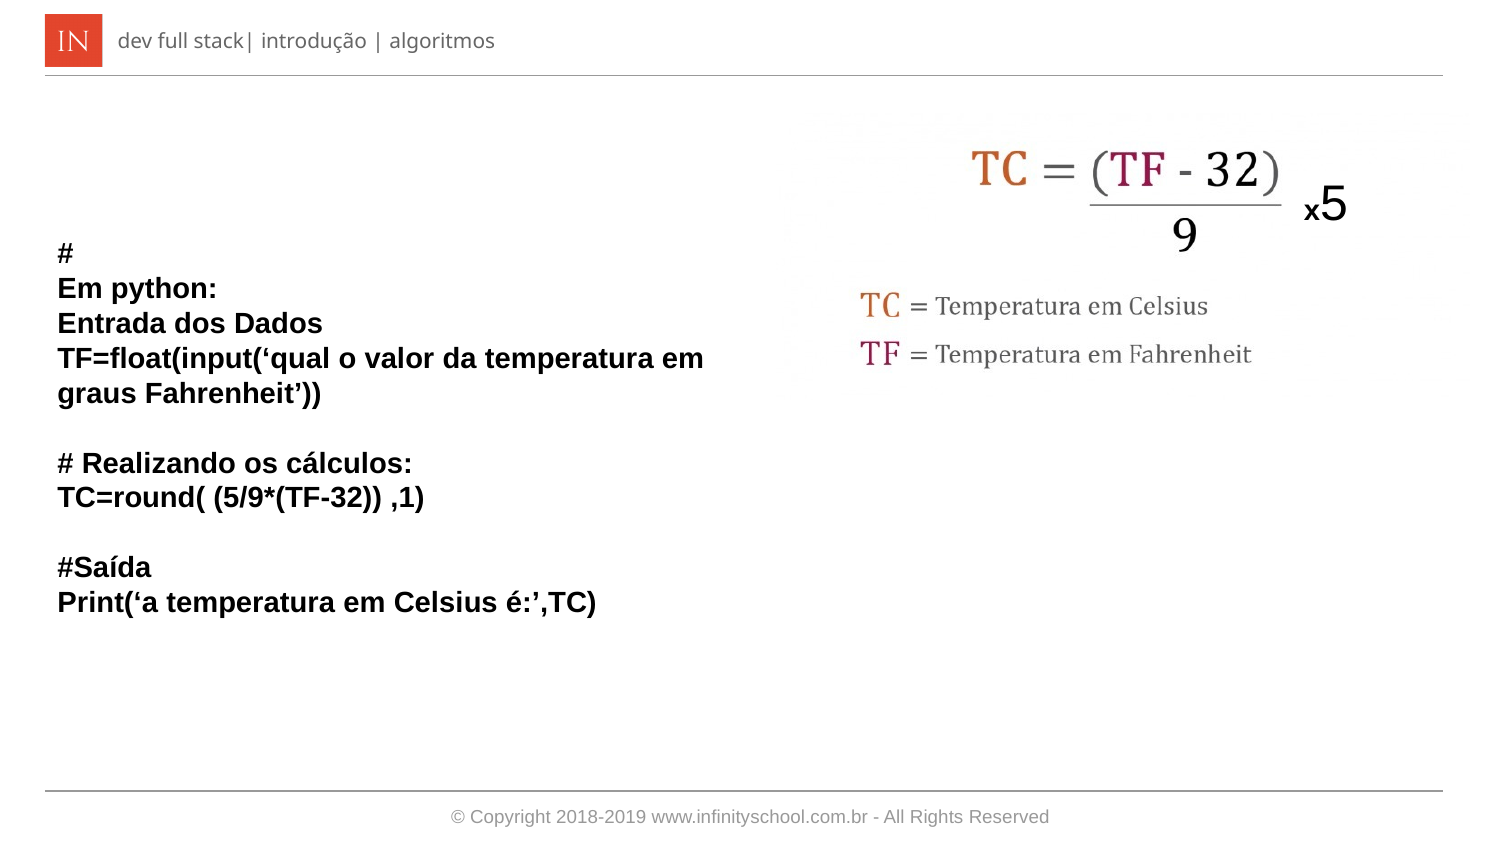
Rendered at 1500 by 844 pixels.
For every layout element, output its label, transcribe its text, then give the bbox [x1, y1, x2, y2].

picture [776, 112, 1470, 401]
picture [44, 14, 109, 75]
text_box # Em python: Entrada dos Dados TF=float(input(‘qual o valor da temperatura em graus Fahrenheit’)) # Realizando os cálculos: TC=round( (5/9*(TF-32)) ,1) #Saída Print(‘a temperatura em Celsius é:’,TC) [42, 226, 1023, 661]
